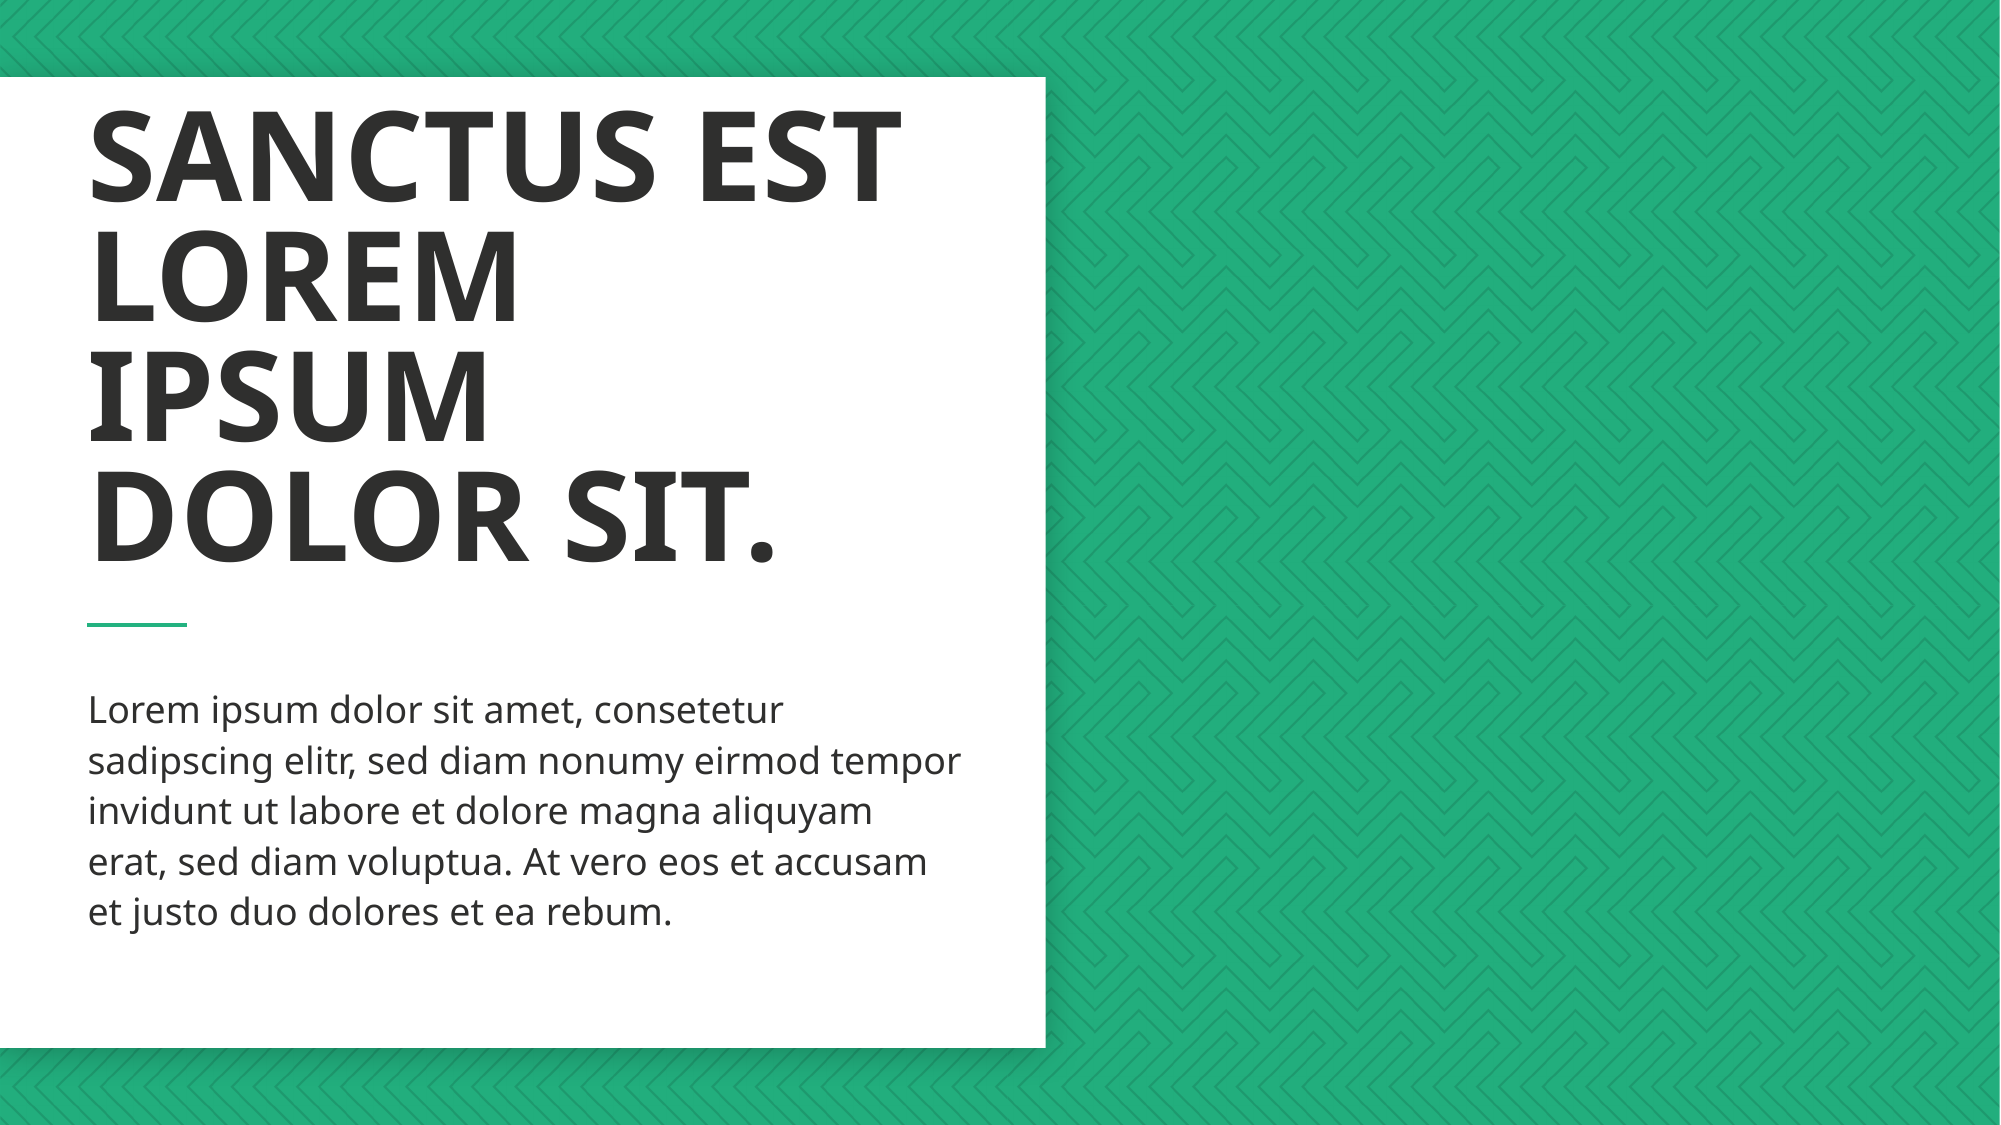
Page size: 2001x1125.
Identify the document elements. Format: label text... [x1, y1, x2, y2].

list Lorem ipsum dolor sit amet, consetetur sadipscing elitr, sed diam nonumy eirmod tempor invidunt ut labore et dolore magna aliquyam erat, sed diam voluptua. At vero eos et accusam et justo duo dolores et ea rebum. [87, 681, 964, 894]
title sanctus est Lorem ipsum dolor sit. [87, 372, 964, 586]
picture [0, 0, 2000, 1125]
